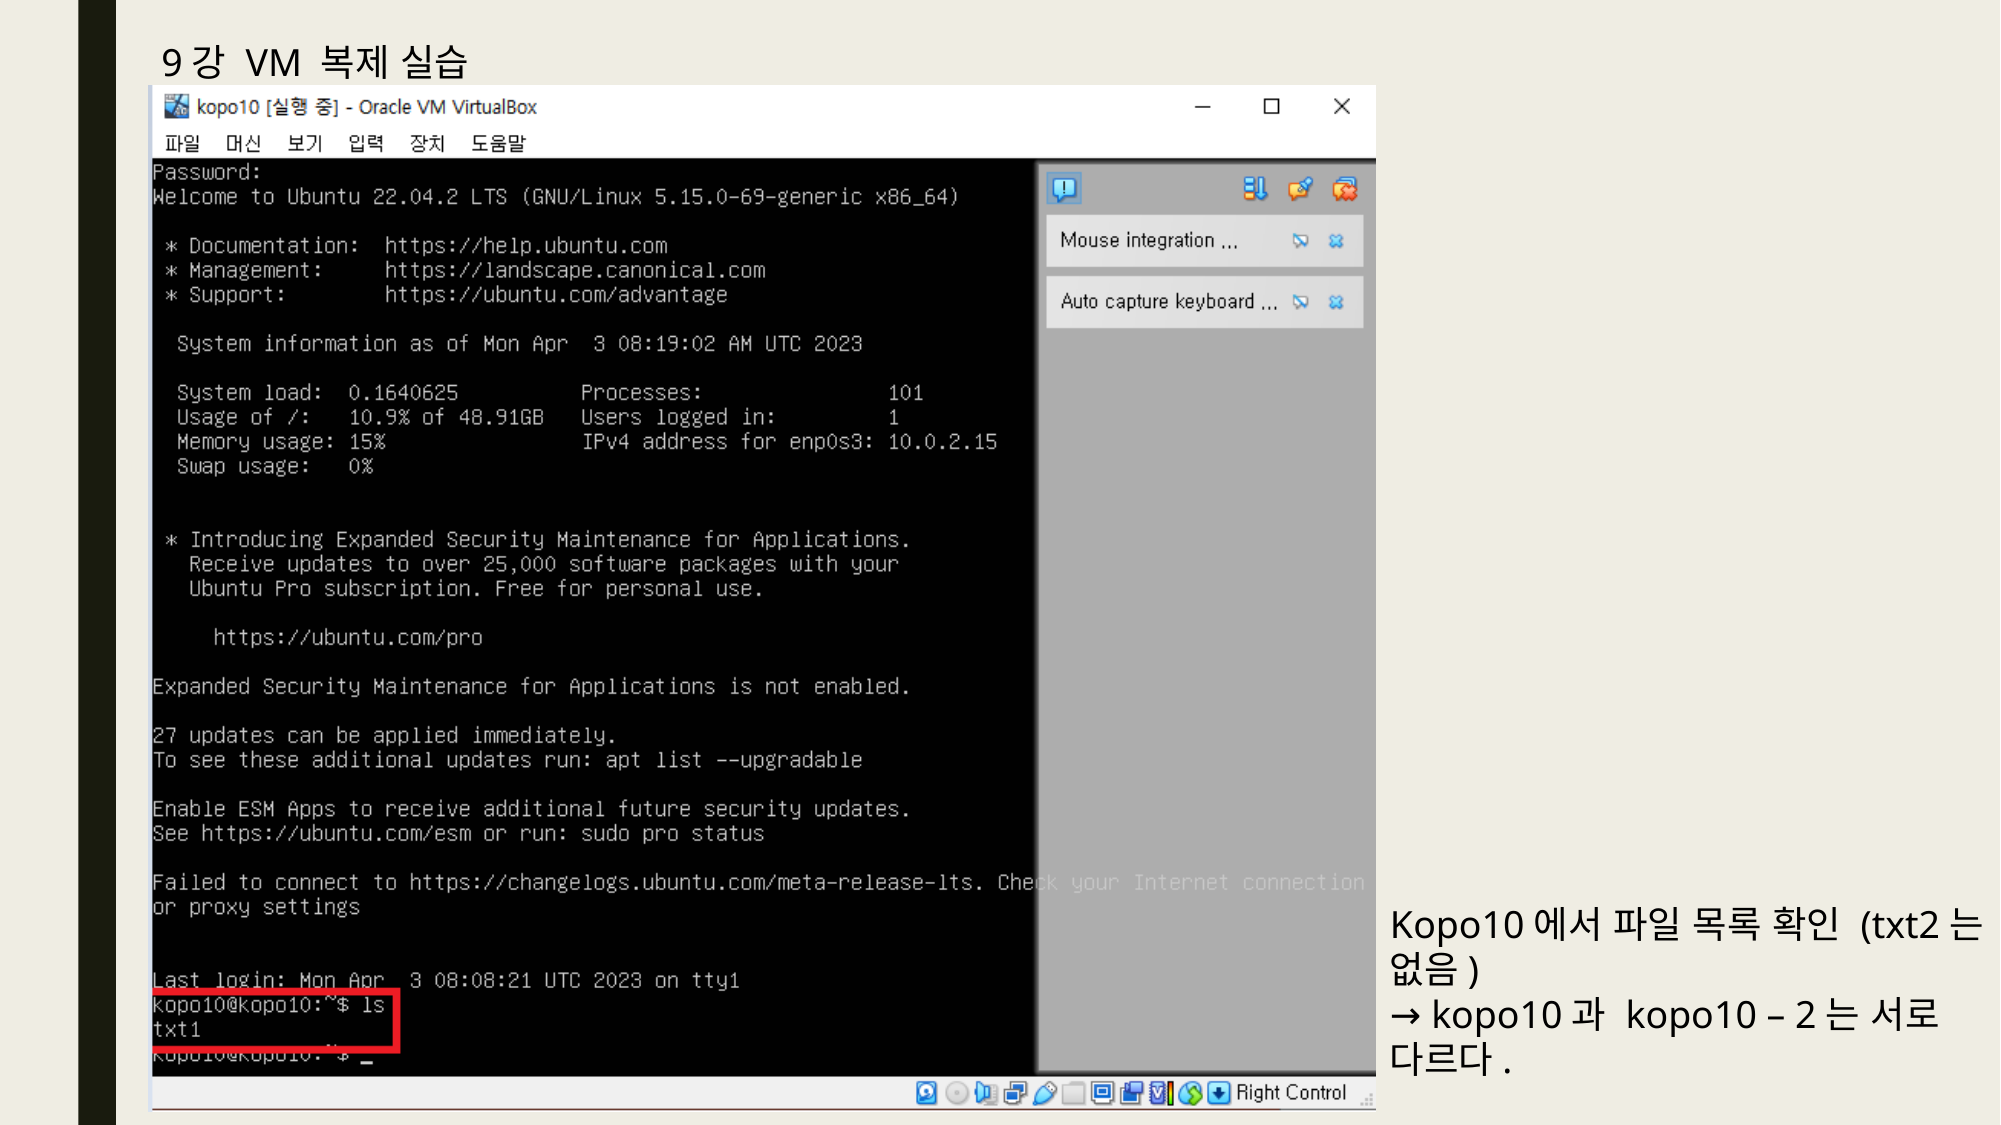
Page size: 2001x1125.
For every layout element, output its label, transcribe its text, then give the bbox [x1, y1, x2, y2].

text_box Kopo10에서 파일 목록 확인 (txt2는 없음) → kopo10과 kopo10 – 2는 서로 다르다. [1376, 893, 2000, 1089]
picture [148, 85, 1376, 1112]
text_box 9강 VM 복제 실습 [146, 32, 1559, 92]
